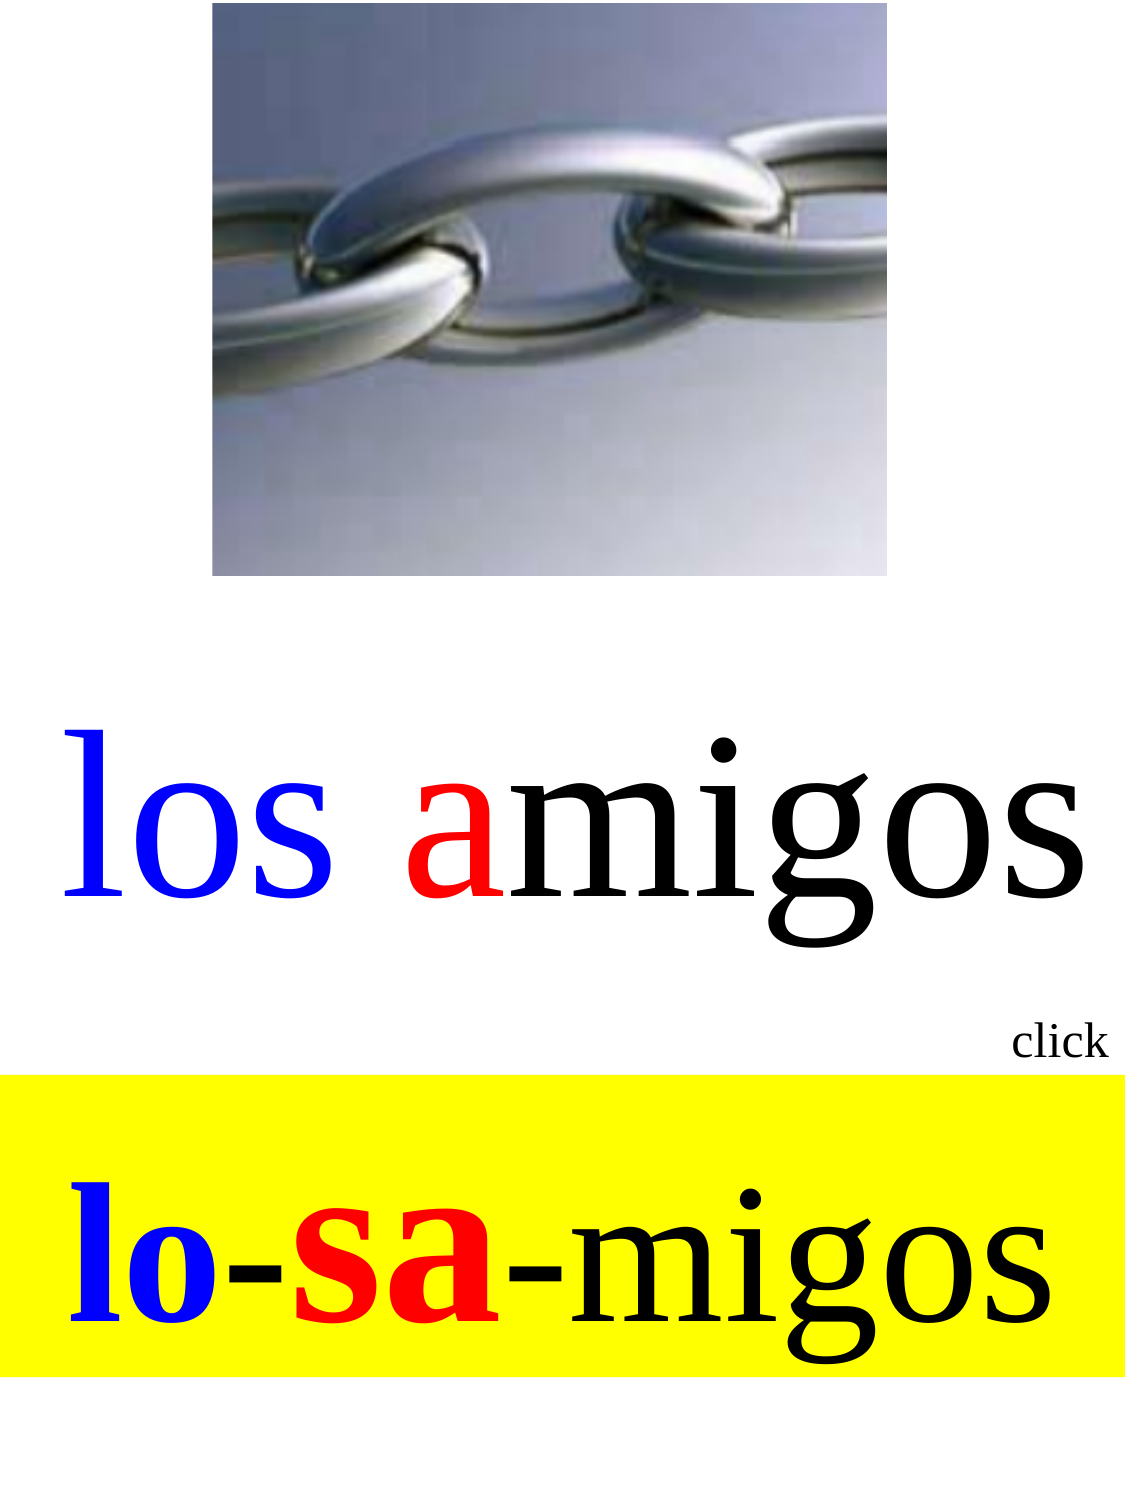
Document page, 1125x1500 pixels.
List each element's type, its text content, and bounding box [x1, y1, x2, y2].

text_box click [996, 999, 1124, 1075]
text_box los amigos [46, 649, 1107, 953]
text_box lo-sa-migos [0, 1074, 1125, 1378]
picture [212, 2, 888, 577]
